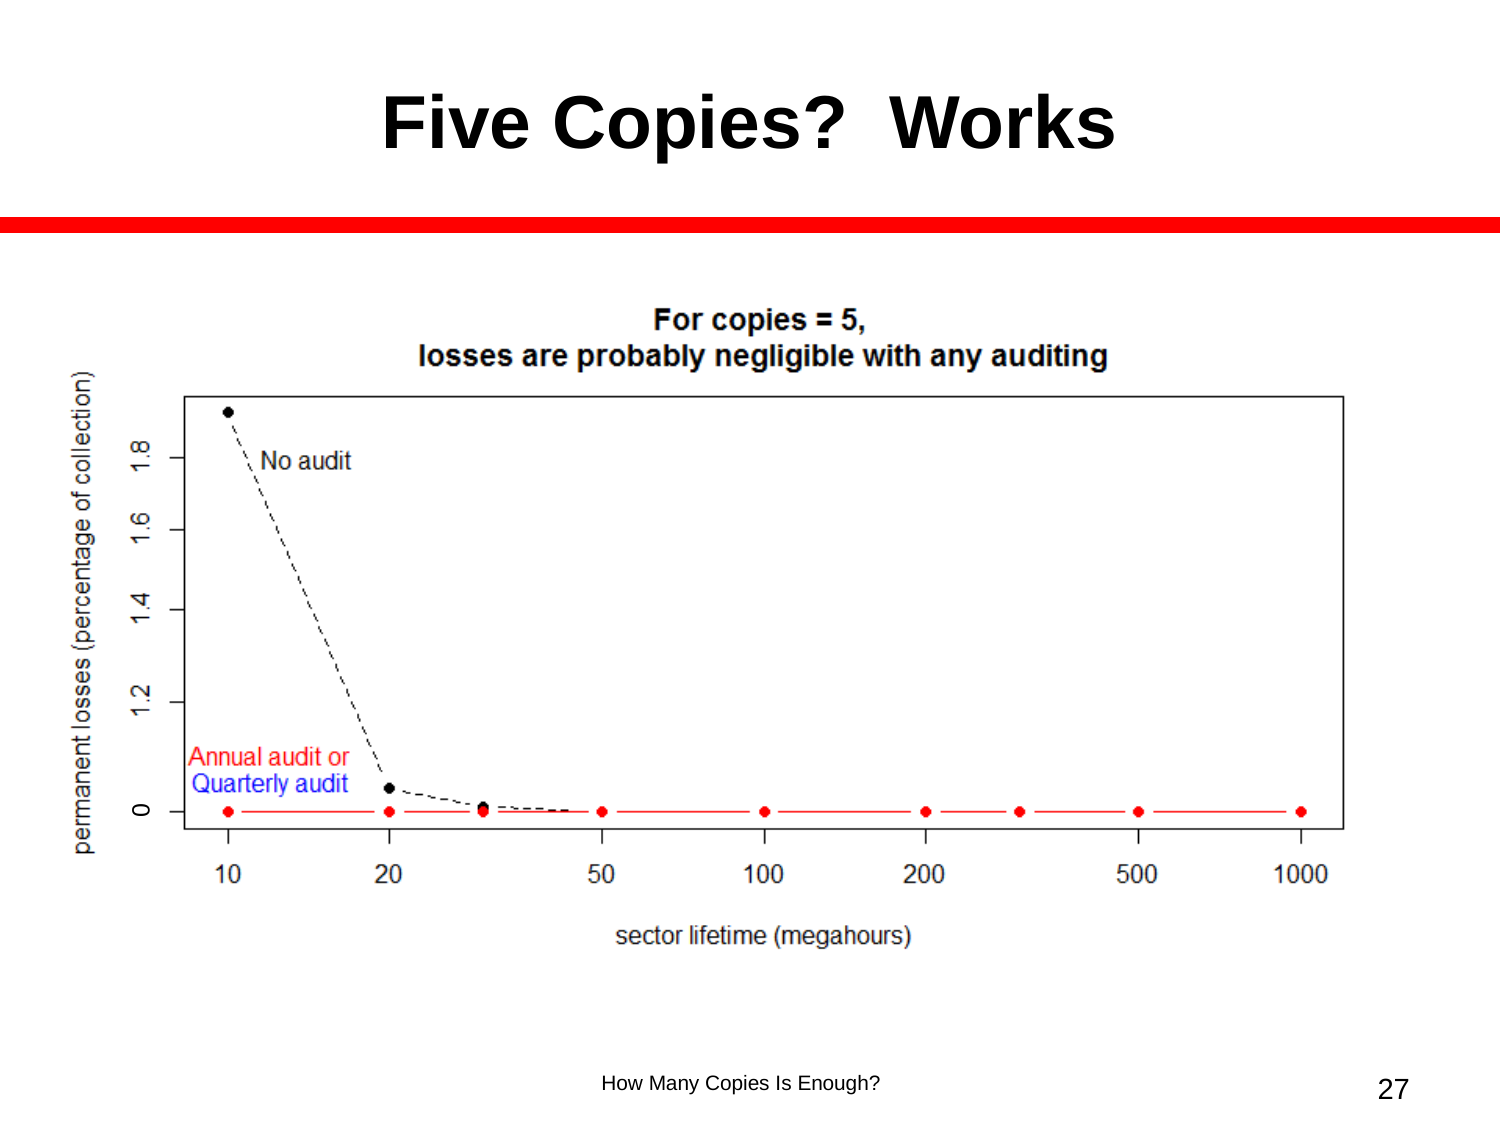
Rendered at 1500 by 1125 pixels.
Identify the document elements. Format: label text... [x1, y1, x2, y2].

footer How Many Copies Is Enough? [450, 1062, 1038, 1103]
picture [62, 274, 1407, 982]
title Five Copies? Works [75, 24, 1425, 213]
slide_number 27 [1074, 1062, 1425, 1103]
